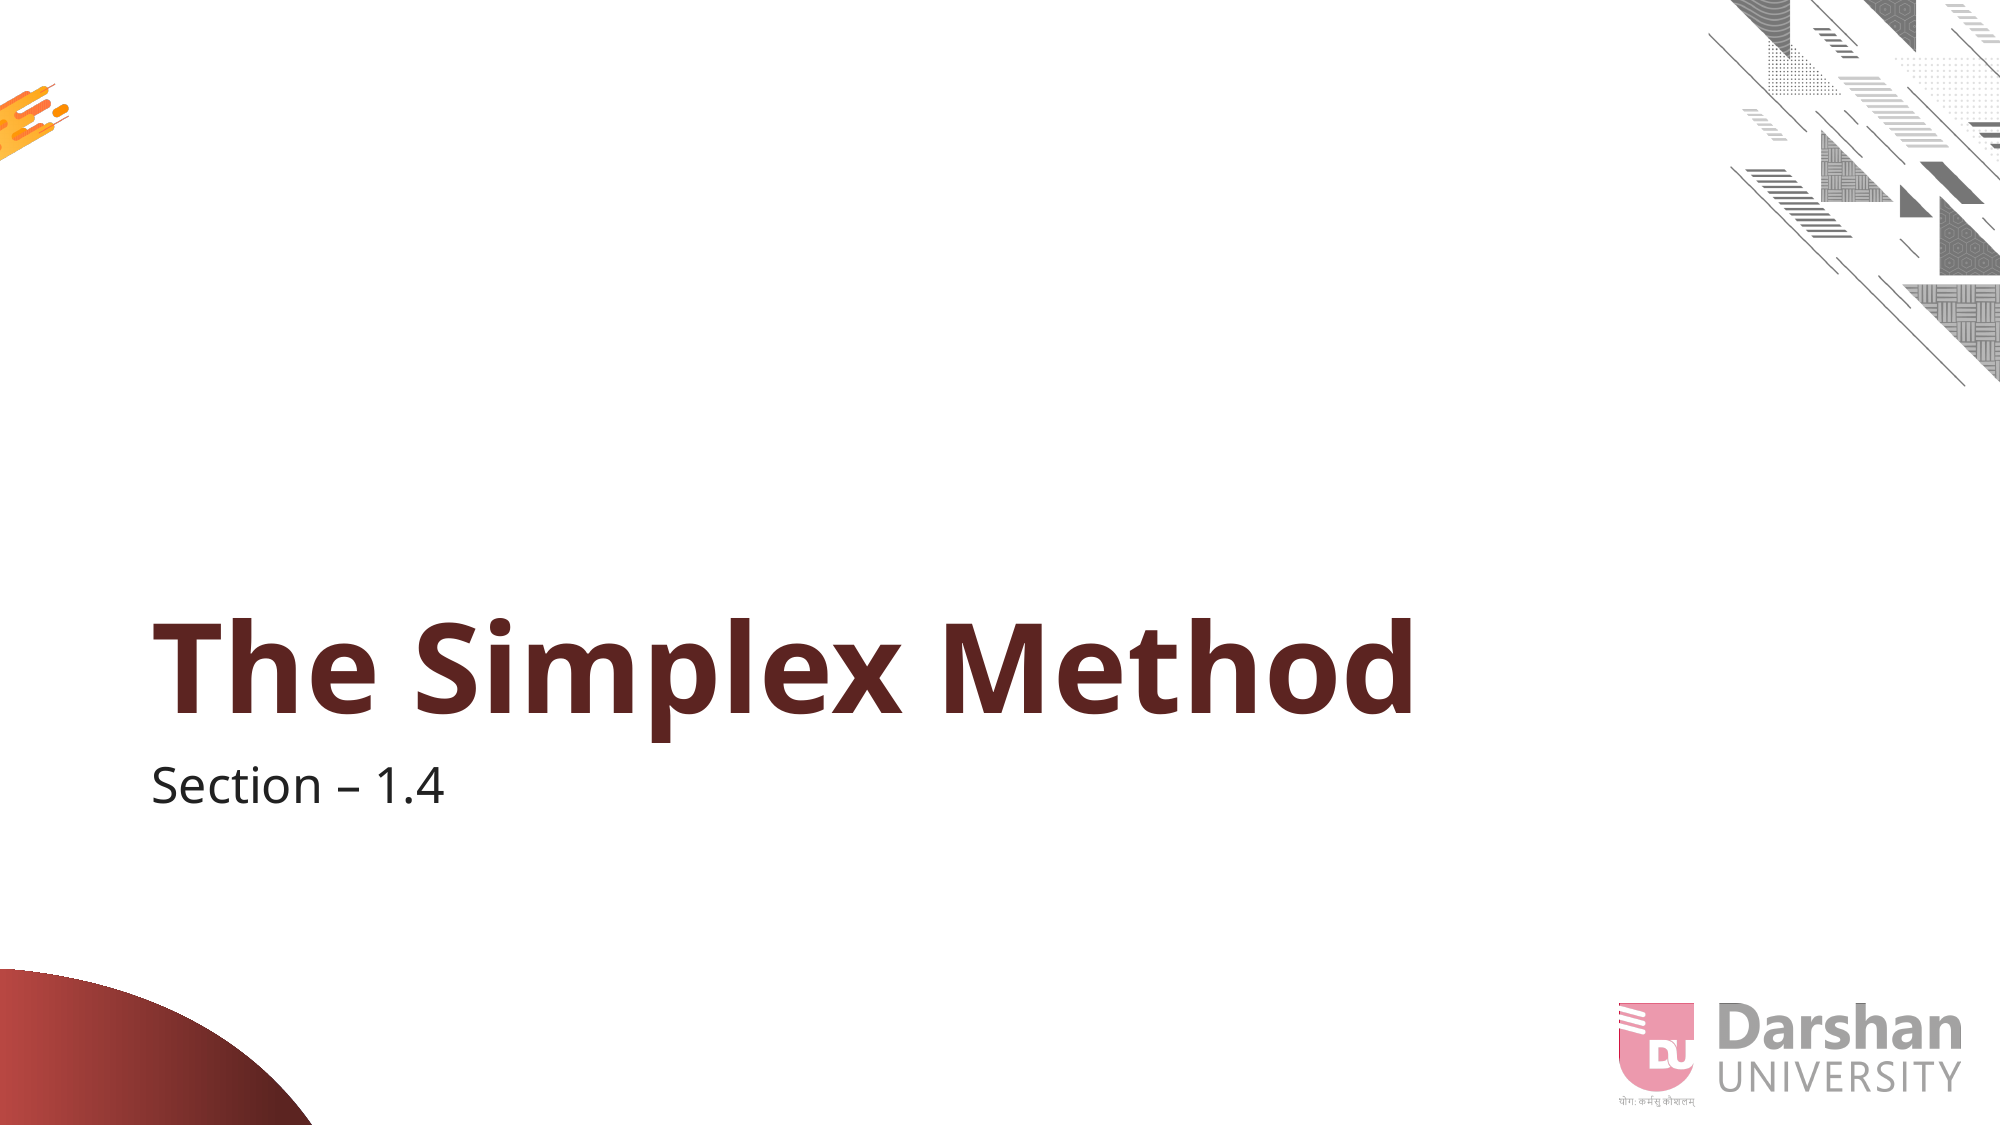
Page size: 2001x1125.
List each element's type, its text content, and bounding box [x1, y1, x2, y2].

picture [0, 65, 90, 193]
table_header Cutting alternatives [1619, 1003, 1961, 1107]
list Section – 1.4 [136, 752, 1862, 999]
title The Simplex Method [136, 280, 1862, 749]
